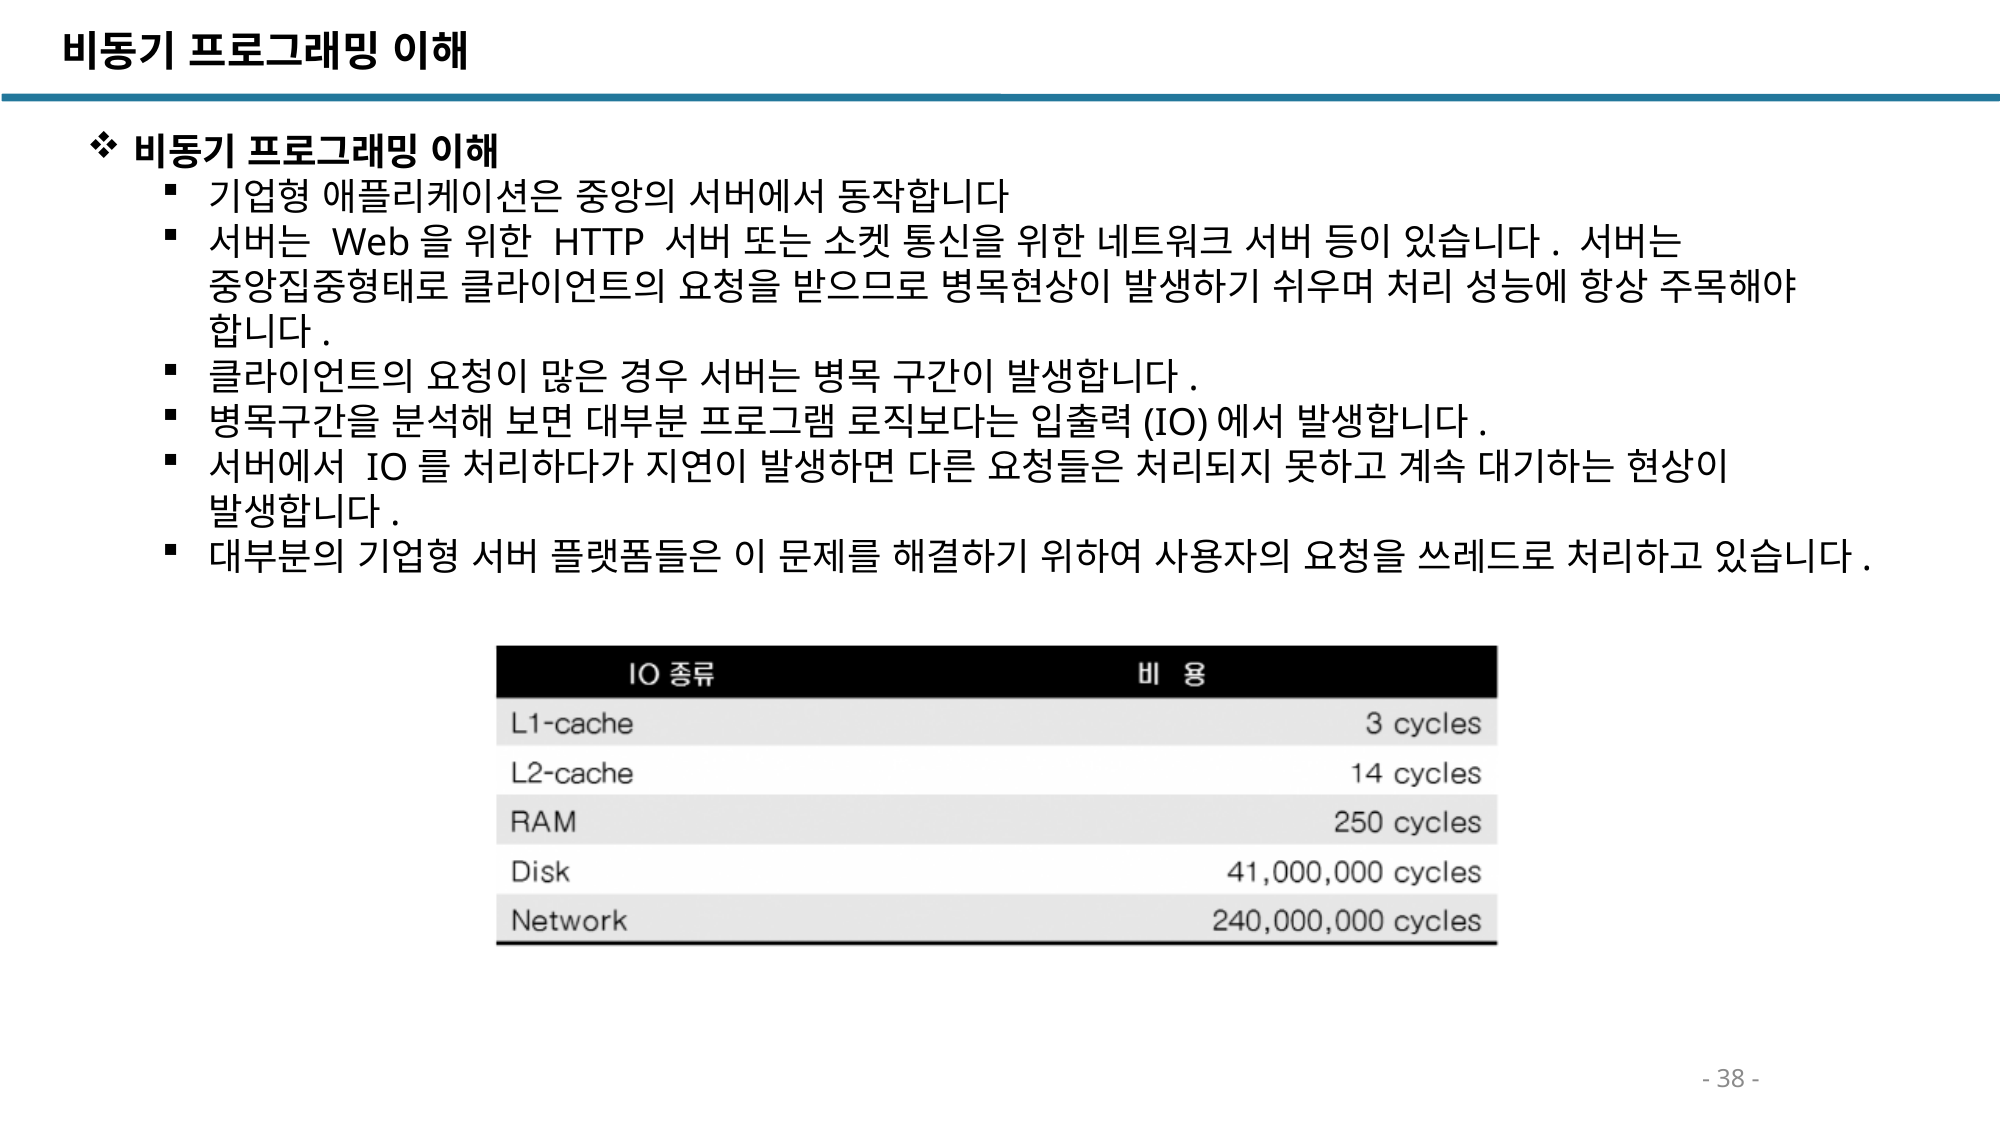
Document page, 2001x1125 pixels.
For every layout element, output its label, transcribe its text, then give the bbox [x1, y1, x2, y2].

text_box 비동기 프로그래밍 이해 [46, 23, 1232, 95]
text_box 비동기 프로그래밍 이해 기업형 애플리케이션은 중앙의 서버에서 동작합니다 서버는 Web을 위한 HTTP 서버 또는 소켓 통신을 위한 네트워크 서버 등이 있습니다. 서버는 중앙집중형태로 클라이언트의 요청을 받으므로 병목현상이 발생하기 쉬우며 처리 성능에 항상 주목해야 합니다. 클라이언트의 요청이 많은 경우 서버는 병목 구간이 발생합니다. 병목구간을 분석해 보면 대부분 프로그램 로직보다는 입출력(IO)에서 발생합니다. 서버에서 IO를 처리하다가 지연이 발생하면 다른 요청들은 처리되지 못하고 계속 대기하는 현상이 발생합니다. 대부분의 기업형 서버 플랫폼들은 이 문제를 해결하기 위하여 사용자의 요청을 쓰레드로 처리하고 있습니다. [72, 120, 1916, 585]
picture [492, 635, 1508, 953]
slide_number - 38 - [1500, 1061, 1968, 1097]
